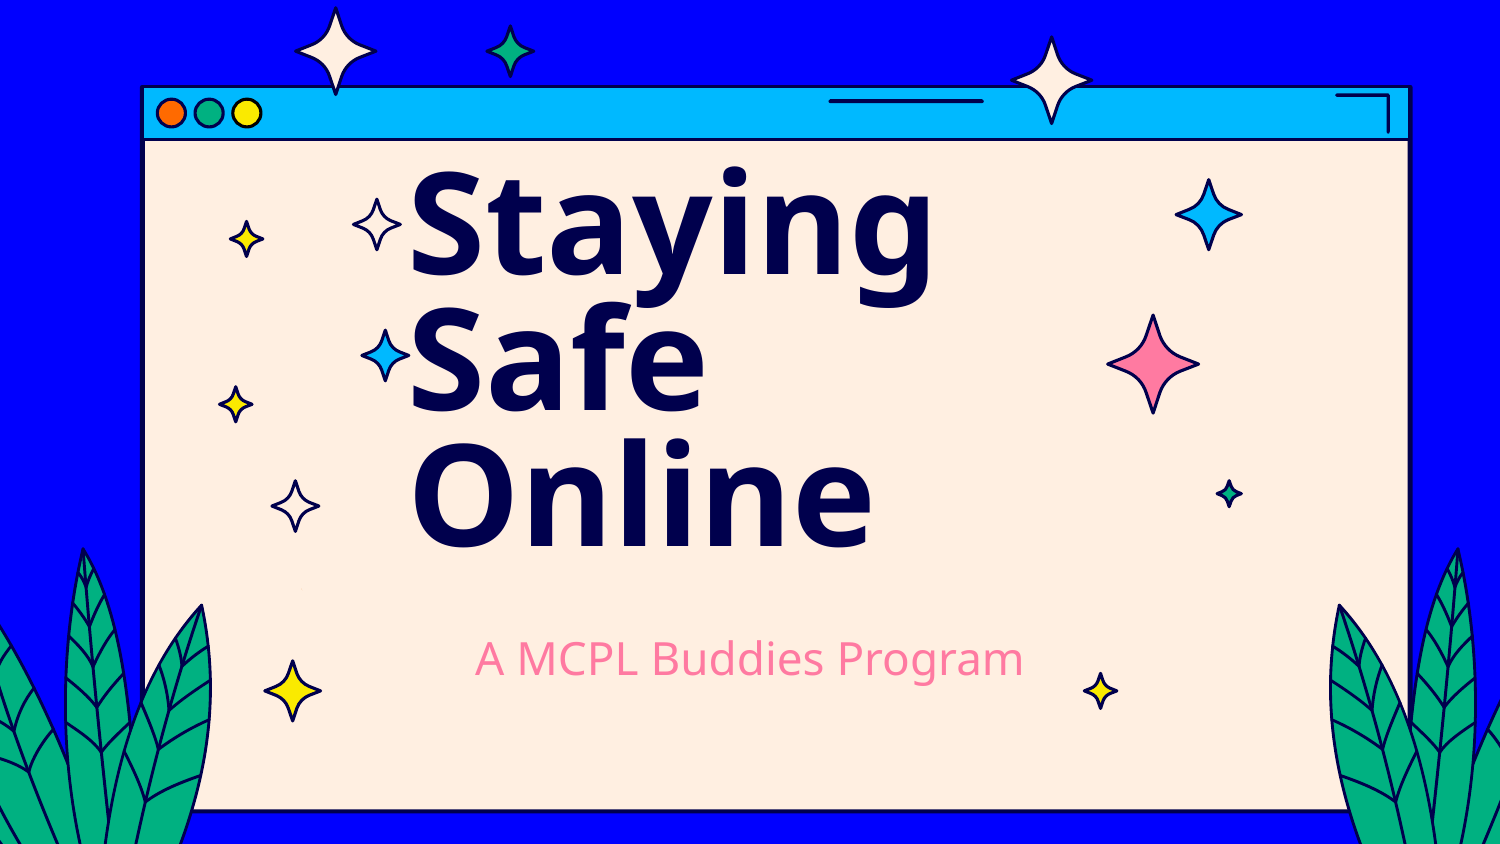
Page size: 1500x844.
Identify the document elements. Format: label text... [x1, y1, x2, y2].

subtitle A MCPL Buddies Program [392, 614, 1108, 745]
title Staying Safe Online [392, 303, 1186, 589]
